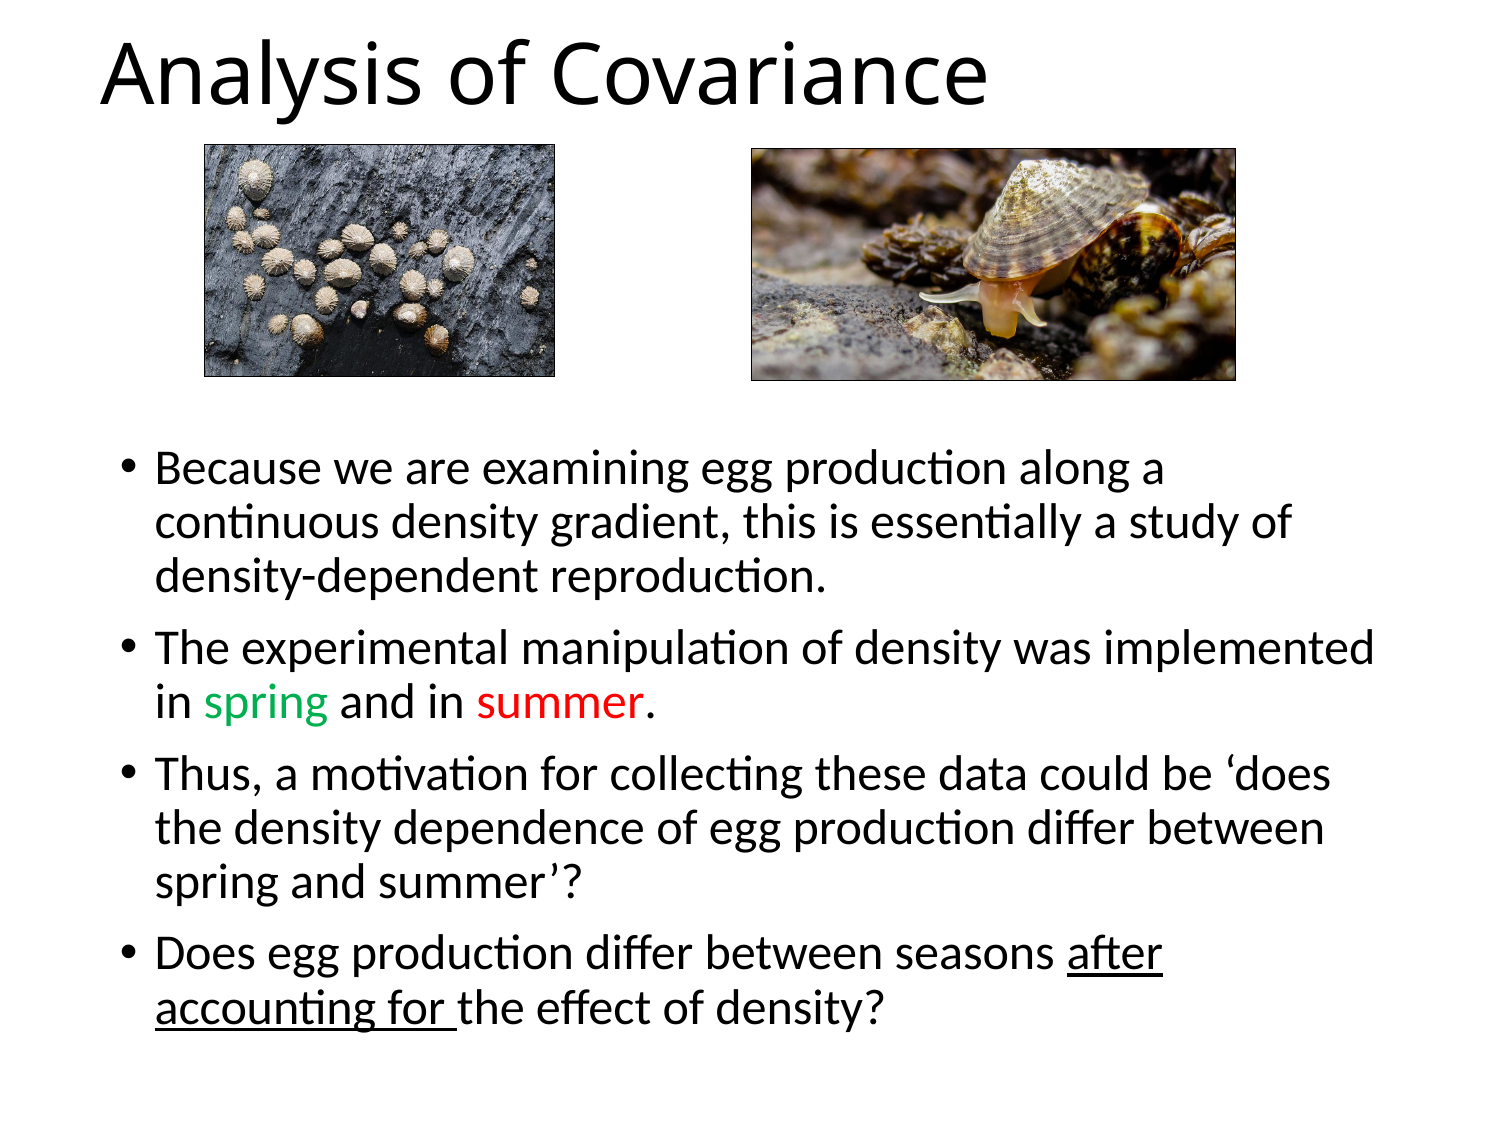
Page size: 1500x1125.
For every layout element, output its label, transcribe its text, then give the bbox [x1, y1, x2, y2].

list Because we are examining egg production along a continuous density gradient, this is essentially a study of density-dependent reproduction. The experimental manipulation of density was implemented in spring and in summer. Thus, a motivation for collecting these data could be ‘does the density dependence of egg production differ between spring and summer’? Does egg production differ between seasons after accounting for the effect of density? [104, 433, 1399, 1049]
title Analysis of Covariance [85, 22, 1379, 131]
picture [204, 144, 555, 377]
picture [751, 148, 1236, 381]
